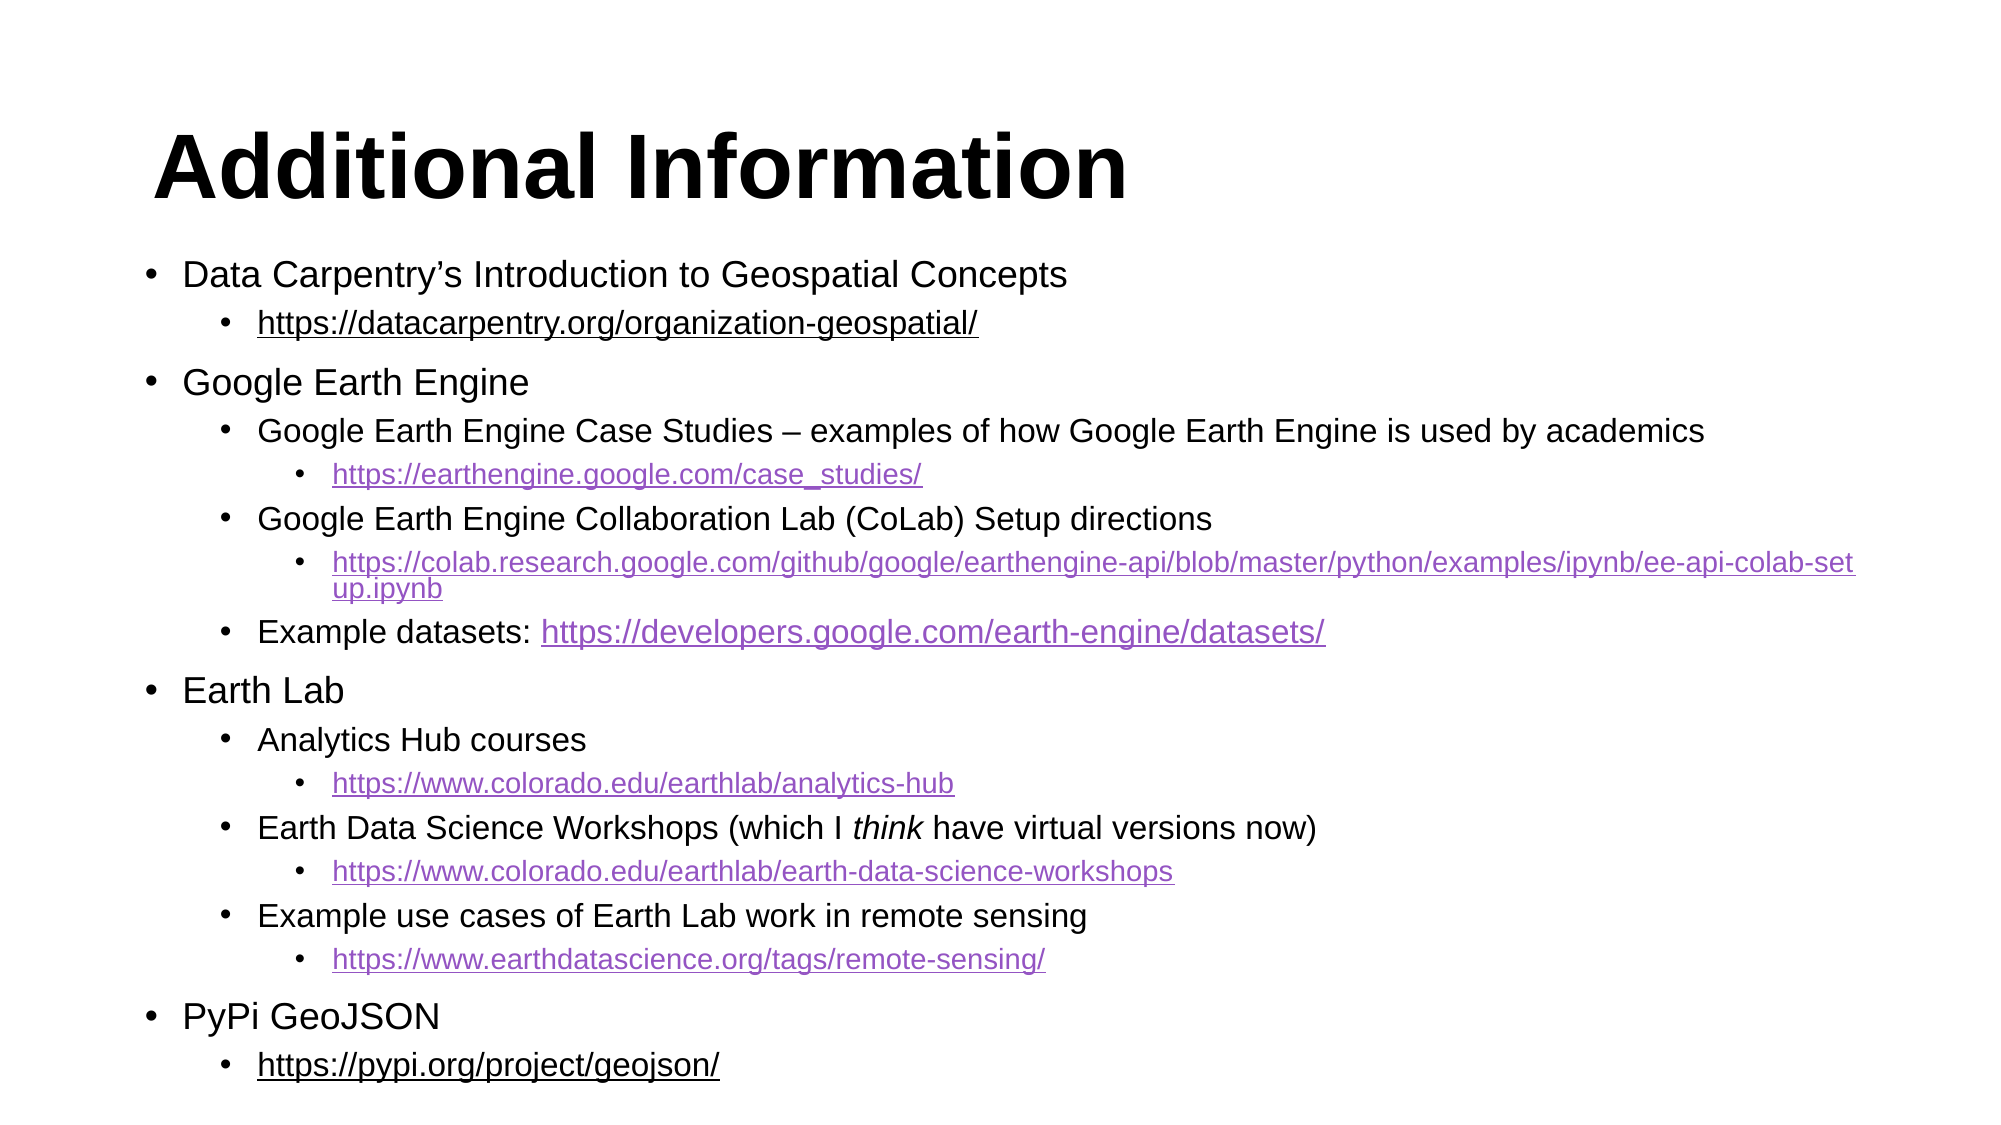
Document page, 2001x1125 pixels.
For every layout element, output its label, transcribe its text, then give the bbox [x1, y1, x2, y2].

list Data Carpentry’s Introduction to Geospatial Concepts https://datacarpentry.org/organization-geospatial/ Google Earth Engine Google Earth Engine Case Studies – examples of how Google Earth Engine is used by academics https://earthengine.google.com/case_studies/ Google Earth Engine Collaboration Lab (CoLab) Setup directions https://colab.research.google.com/github/google/earthengine-api/blob/master/python/examples/ipynb/ee-api-colab-setup.ipynb Example datasets: https://developers.google.com/earth-engine/datasets/ Earth Lab Analytics Hub courses https://www.colorado.edu/earthlab/analytics-hub Earth Data Science Workshops (which I think have virtual versions now) https://www.colorado.edu/earthlab/earth-data-science-workshops Example use cases of Earth Lab work in remote sensing https://www.earthdatascience.org/tags/remote-sensing/ PyPi GeoJSON https://pypi.org/project/geojson/ [144, 254, 1863, 1014]
title Additional Information [137, 59, 1863, 278]
